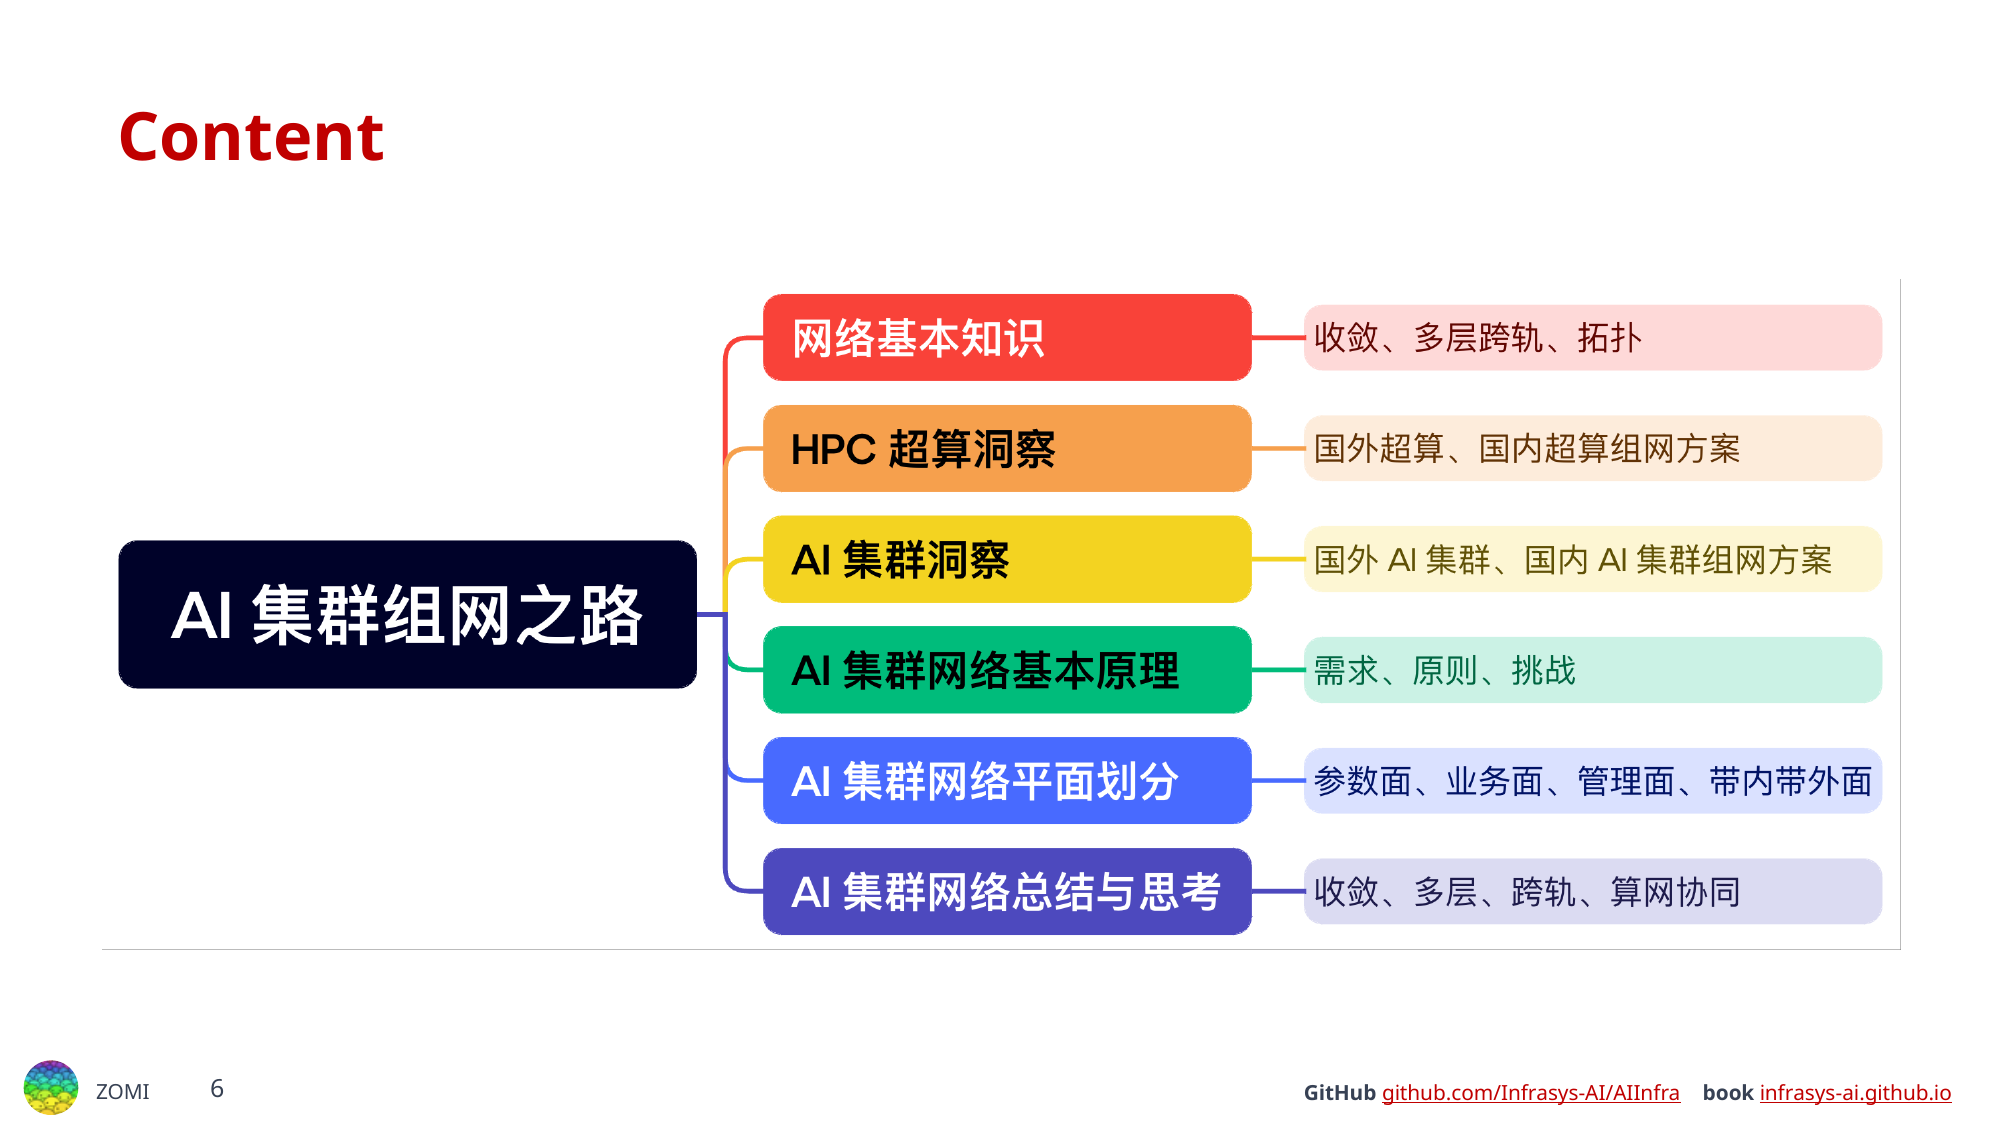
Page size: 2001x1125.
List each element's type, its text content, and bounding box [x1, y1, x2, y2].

title Content [102, 85, 1901, 183]
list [102, 279, 1901, 950]
picture [23, 1060, 79, 1115]
